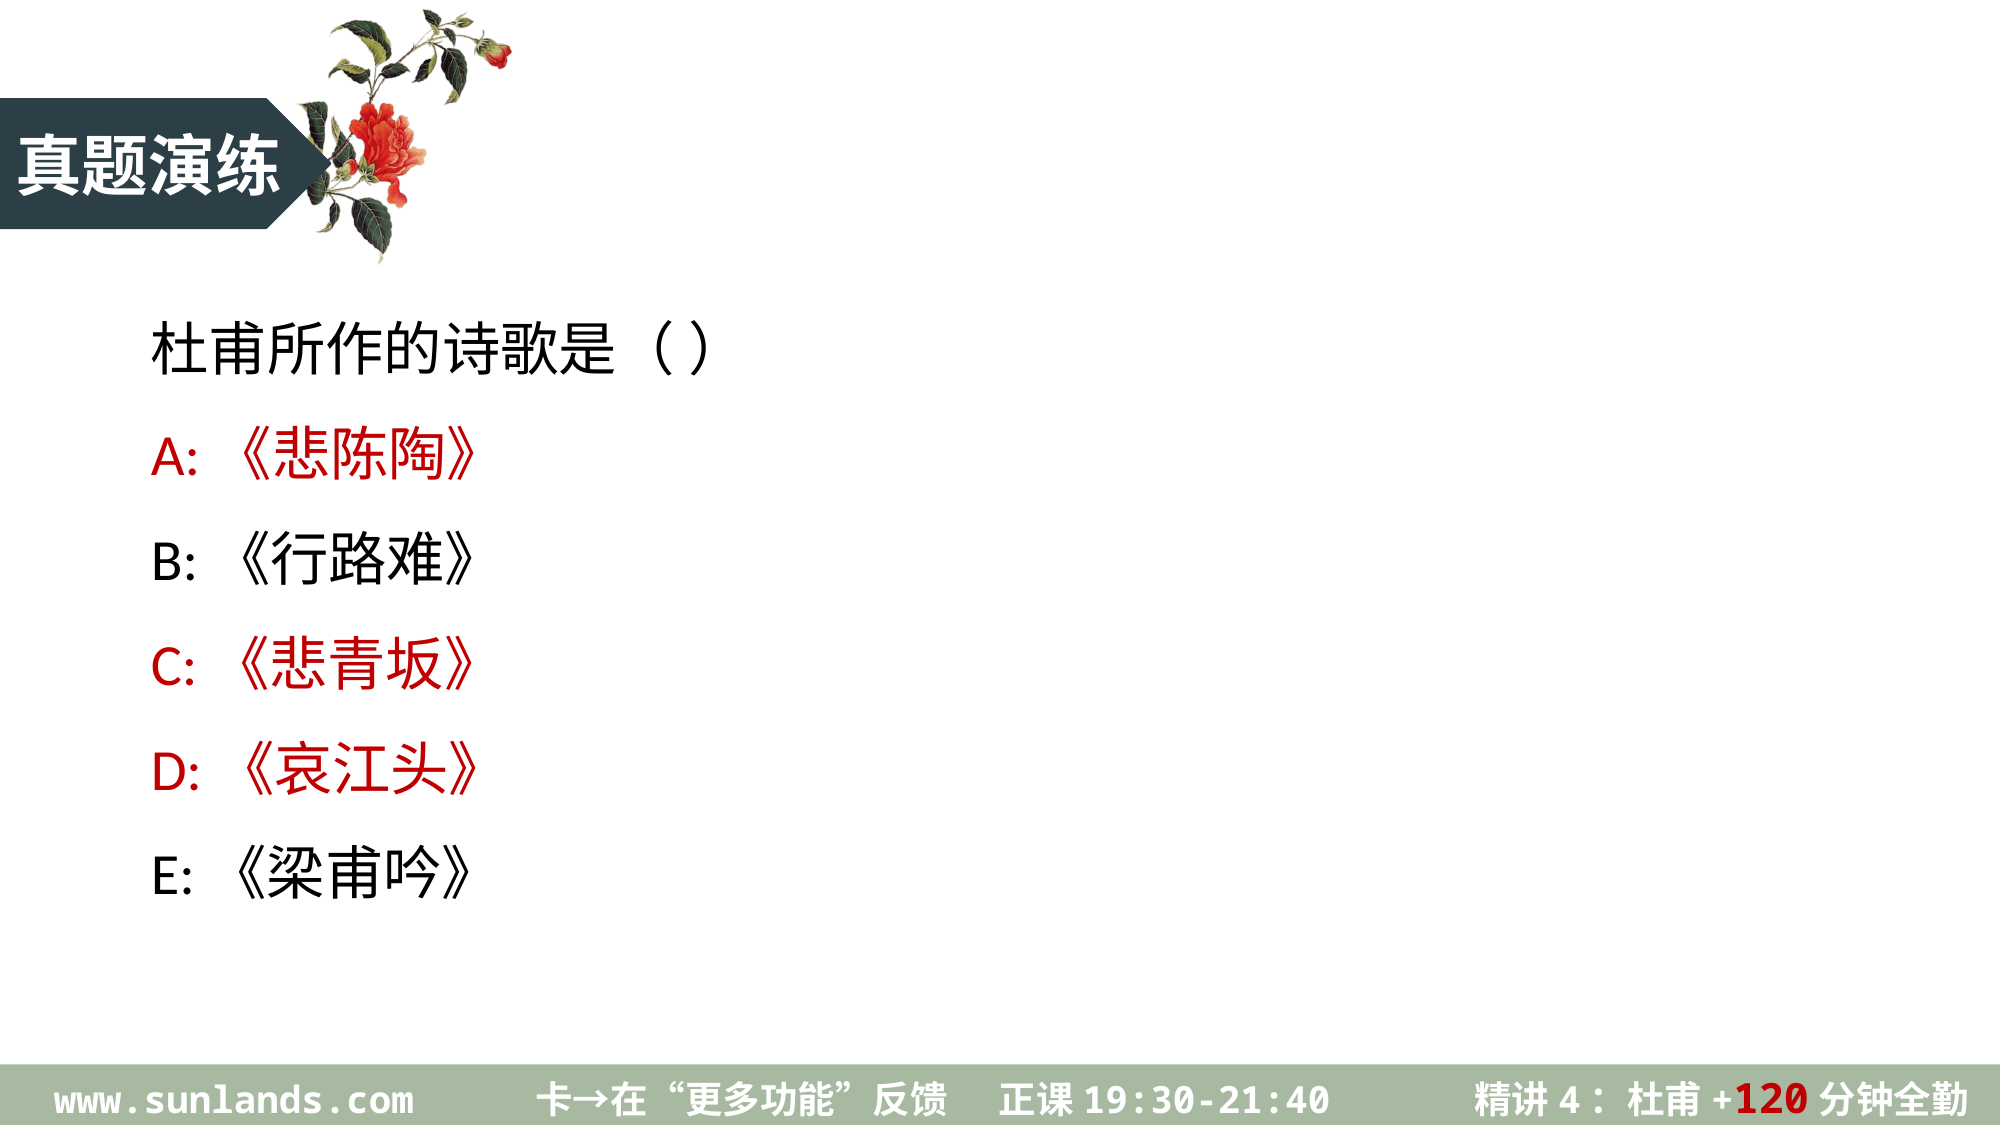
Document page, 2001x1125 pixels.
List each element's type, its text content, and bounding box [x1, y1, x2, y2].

text_box 杜甫所作的诗歌是（ ） A:《悲陈陶》 B:《行路难》 C:《悲青坂》 D:《哀江头》 E:《梁甫吟》 [136, 269, 1908, 915]
picture [209, 0, 571, 289]
text_box 真题演练 [0, 98, 260, 230]
